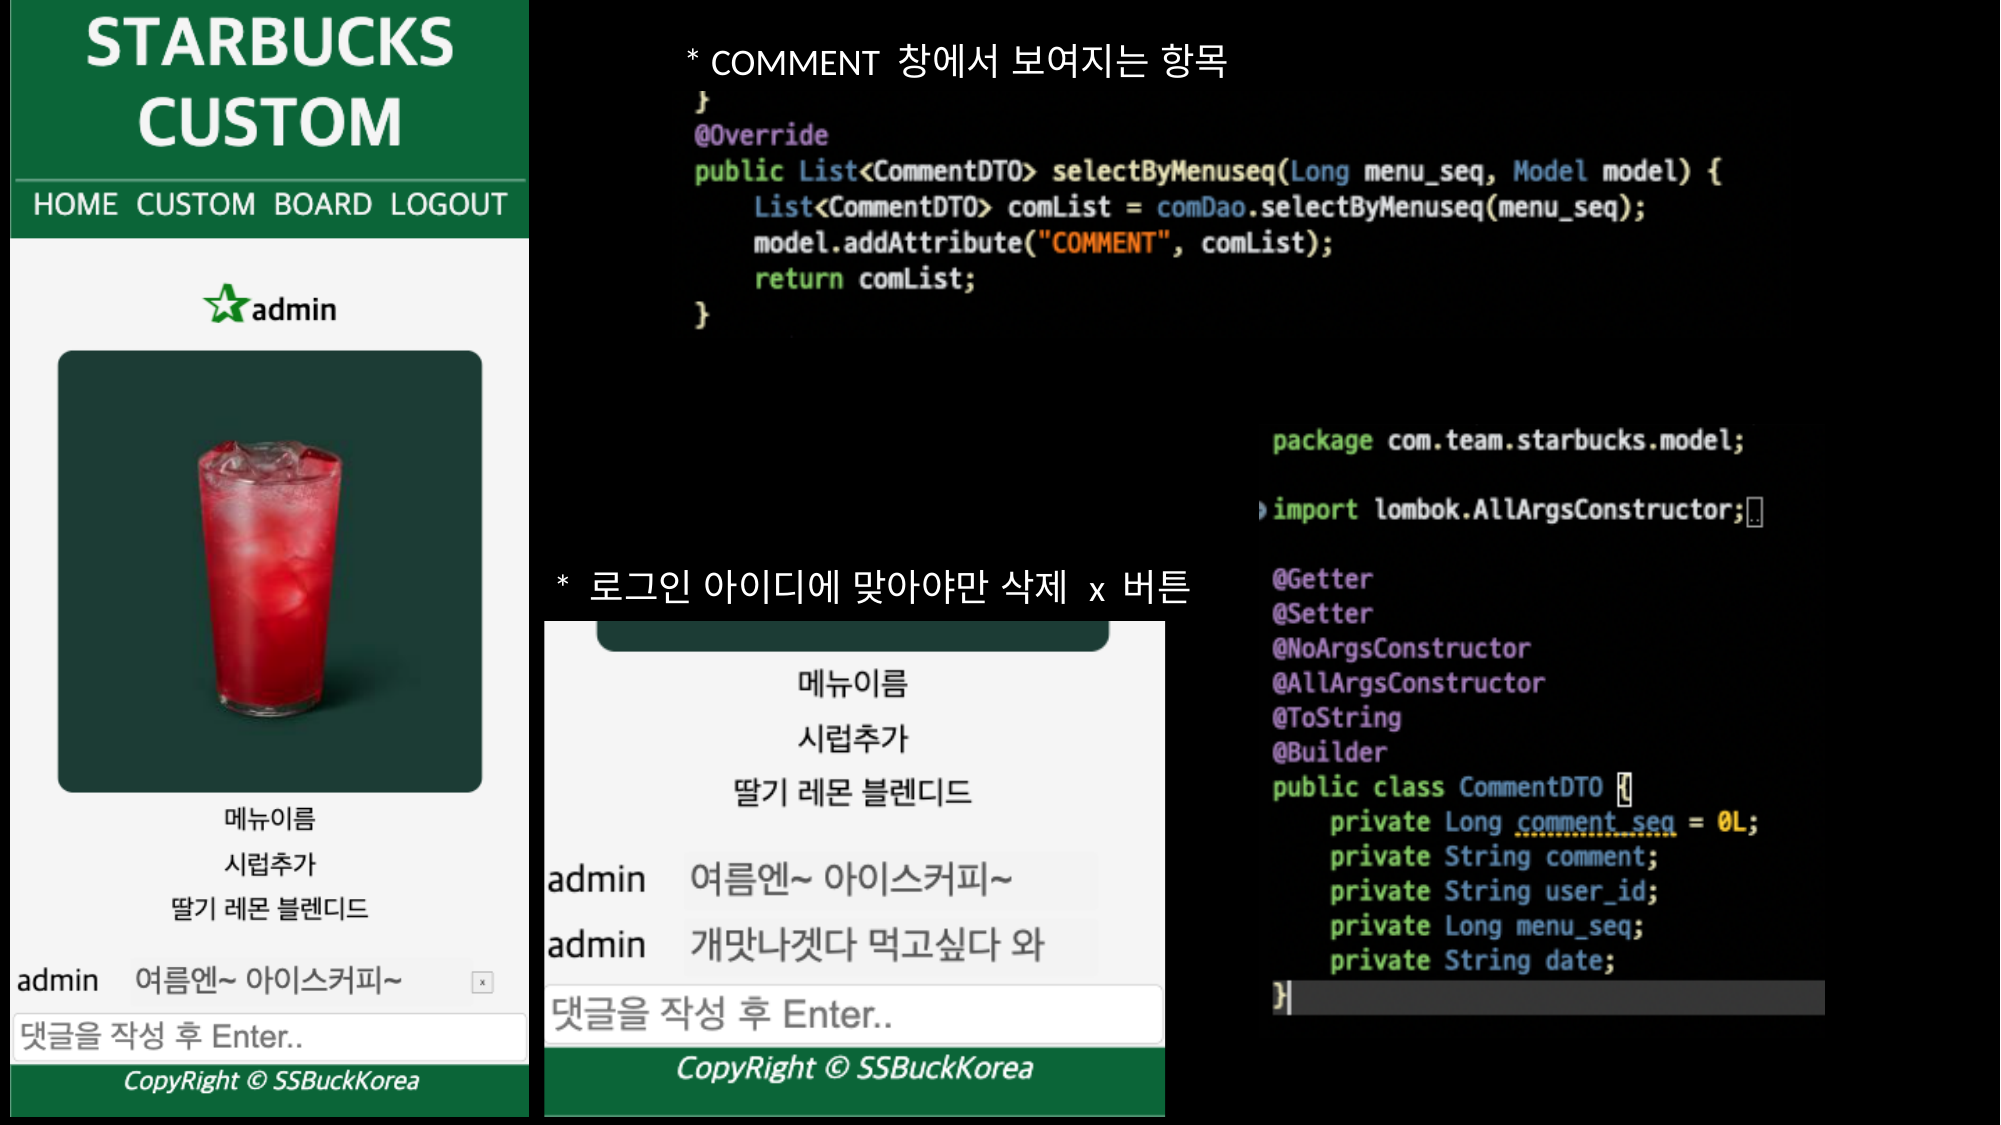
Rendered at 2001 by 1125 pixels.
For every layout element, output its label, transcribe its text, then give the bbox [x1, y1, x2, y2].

picture [672, 91, 1791, 338]
picture [544, 621, 1166, 1117]
text_box * COMMENT 창에서 보여지는 항목 [668, 30, 1245, 90]
text_box * 로그인 아이디에 맞아야만 삭제 x 버튼 [538, 556, 1259, 617]
picture [1259, 424, 1825, 1038]
picture [10, 0, 529, 1117]
